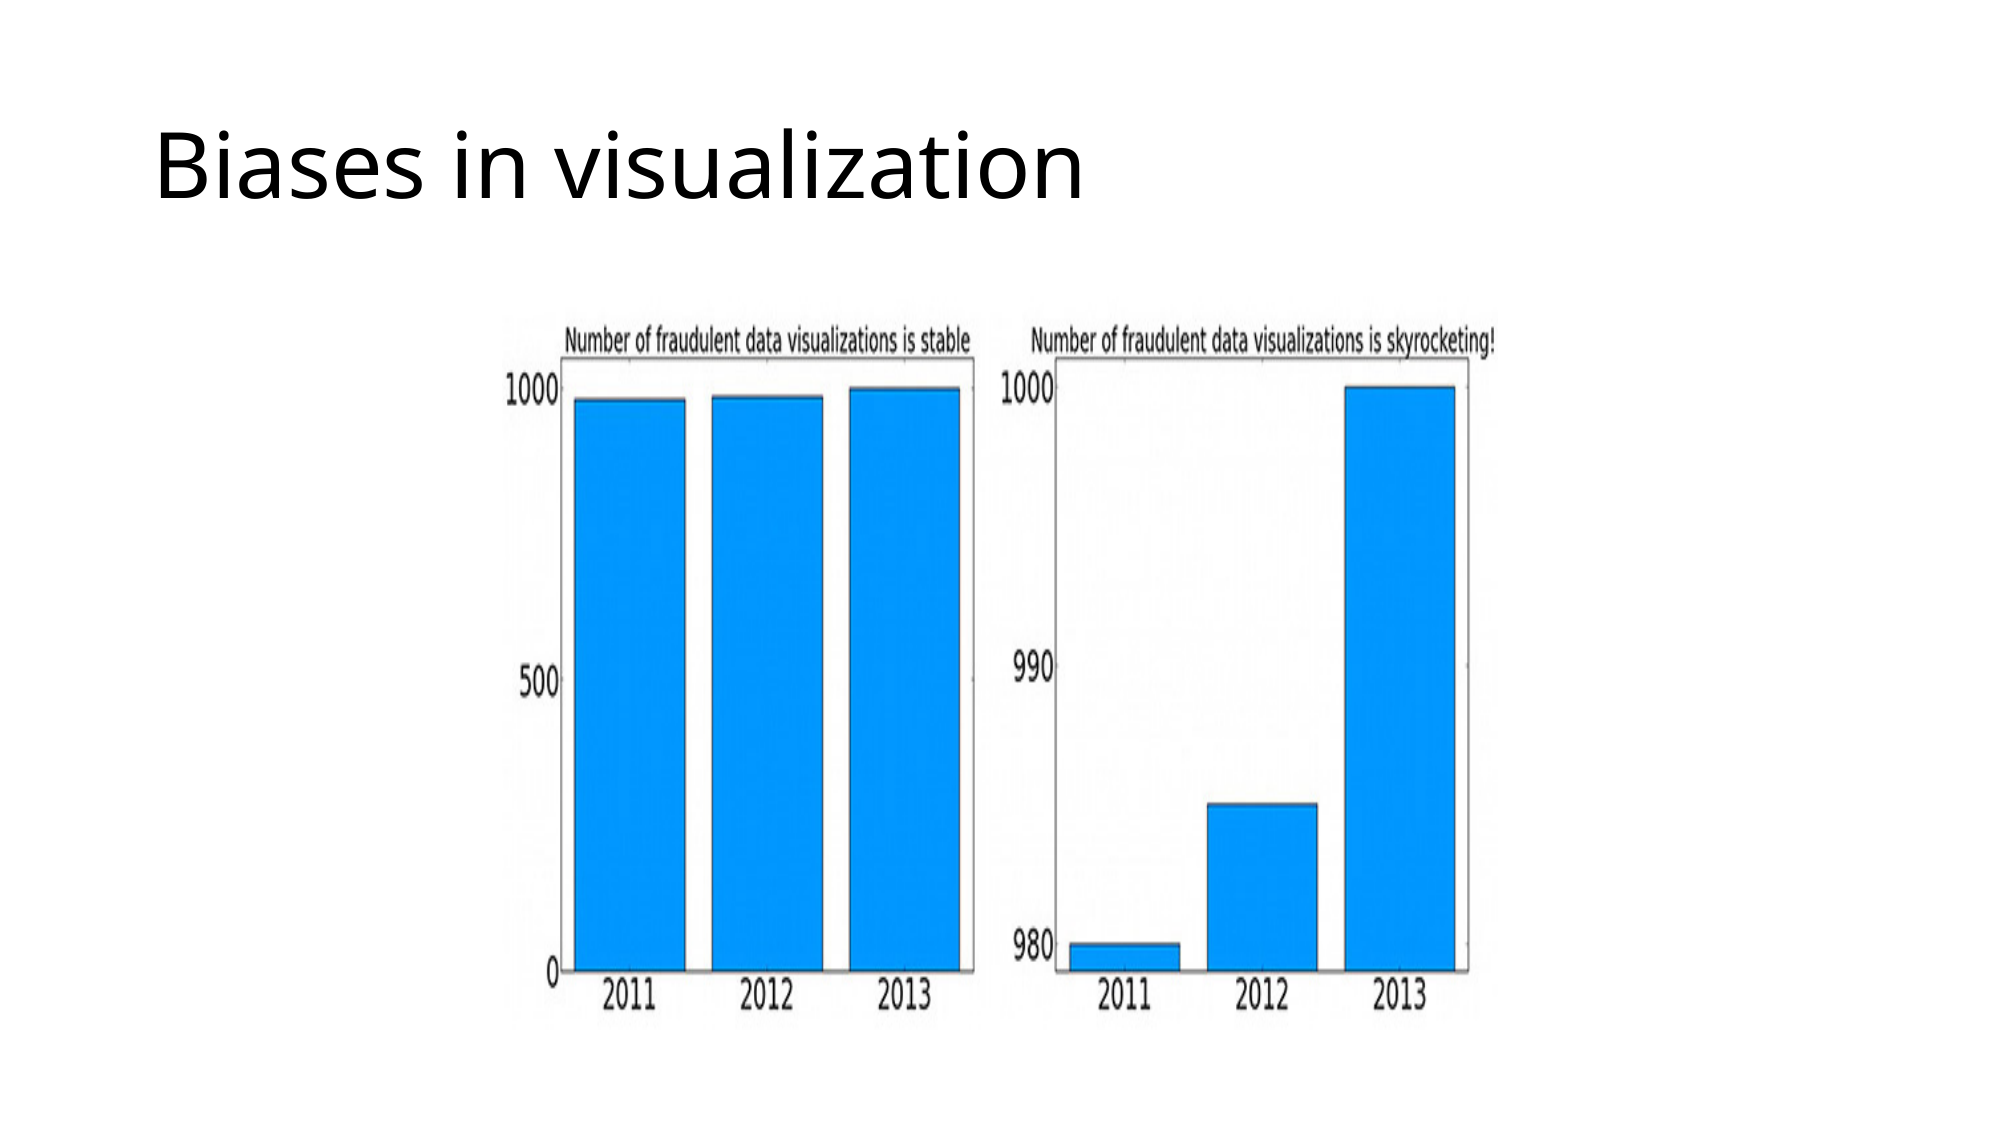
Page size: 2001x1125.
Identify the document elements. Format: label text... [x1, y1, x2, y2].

title Biases in visualization [137, 59, 1863, 278]
picture [502, 277, 1498, 1072]
